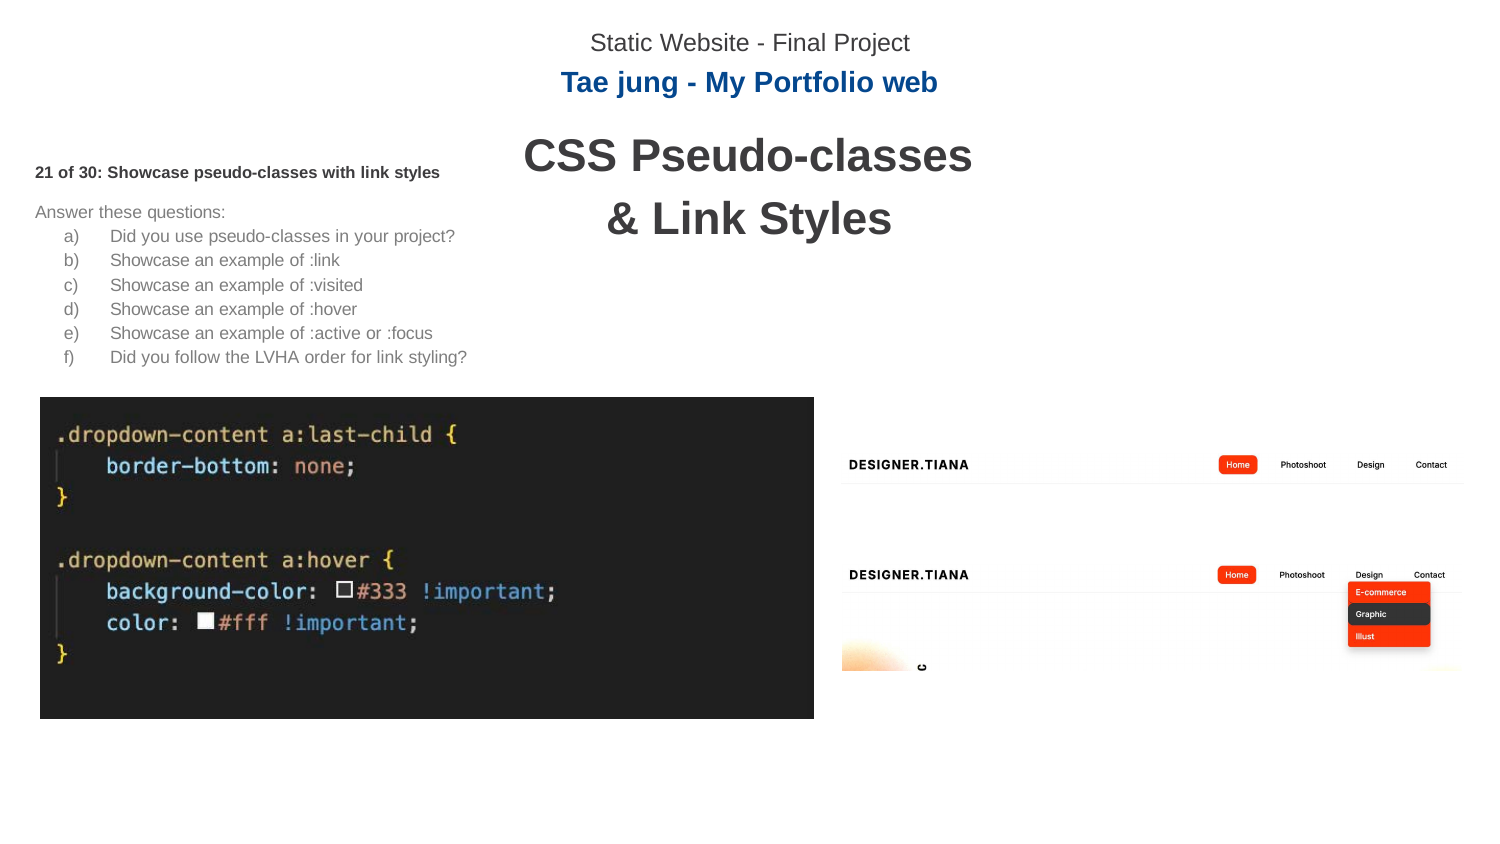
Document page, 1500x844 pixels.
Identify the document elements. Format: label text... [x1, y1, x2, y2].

picture [840, 453, 1464, 485]
text_box CSS Pseudo-classes & Link Styles [521, 116, 980, 244]
title Tae jung - My Portfolio web [529, 61, 971, 116]
picture [40, 397, 815, 719]
text_box Static Website - Final Project [587, 24, 913, 57]
text_box Answer these questions: [32, 198, 231, 222]
picture [842, 564, 1463, 672]
text_box 21 of 30: Showcase pseudo-classes with link styles [32, 160, 445, 182]
text_box Did you use pseudo-classes in your project? Showcase an example of :link Showcase an example of :visited Showcase an example of :hover Showcase an example of :active or :focus Did you follow the LVHA order for link styling? [61, 219, 472, 368]
